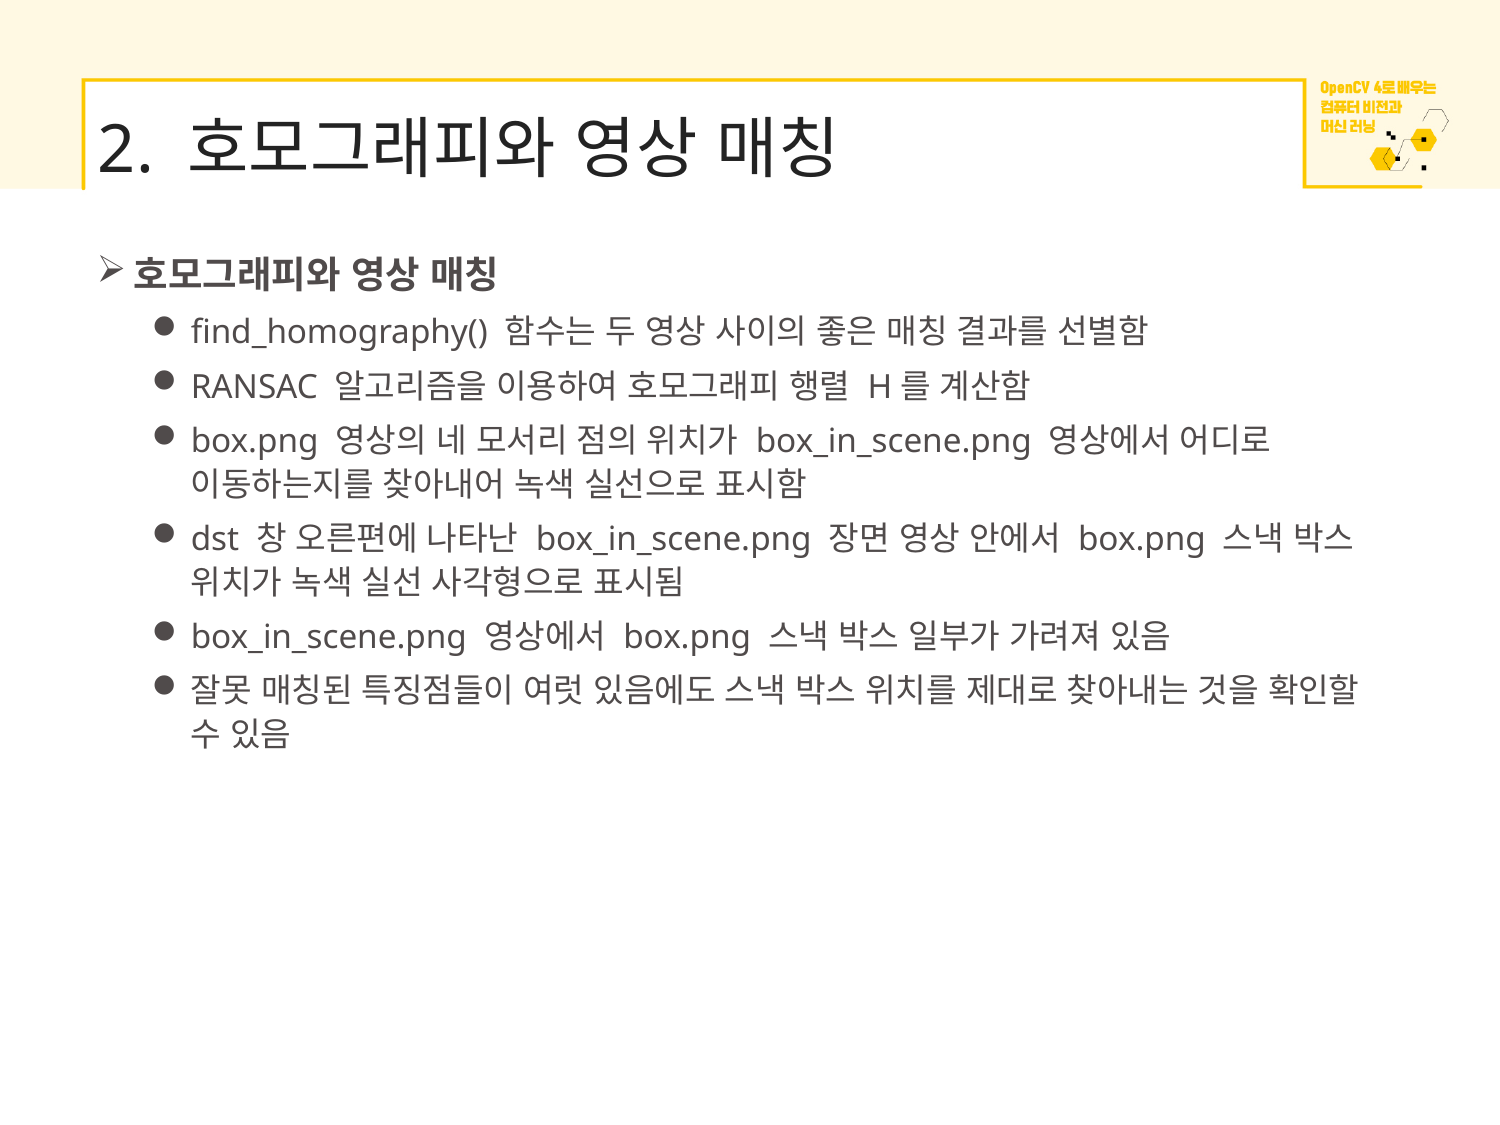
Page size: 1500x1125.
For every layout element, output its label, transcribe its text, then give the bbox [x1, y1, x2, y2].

list 호모그래피와 영상 매칭 find_homography() 함수는 두 영상 사이의 좋은 매칭 결과를 선별함 RANSAC 알고리즘을 이용하여 호모그래피 행렬 H를 계산함 box.png 영상의 네 모서리 점의 위치가 box_in_scene.png 영상에서 어디로 이동하는지를 찾아내어 녹색 실선으로 표시함 dst 창 오른편에 나타난 box_in_scene.png 장면 영상 안에서 box.png 스낵 박스 위치가 녹색 실선 사각형으로 표시됨 box_in_scene.png 영상에서 box.png 스낵 박스 일부가 가려져 있음 잘못 매칭된 특징점들이 여럿 있음에도 스낵 박스 위치를 제대로 찾아내는 것을 확인할 수 있음 [81, 239, 1412, 1054]
title 2. 호모그래피와 영상 매칭 [82, 61, 1413, 193]
picture [0, 0, 1500, 1125]
